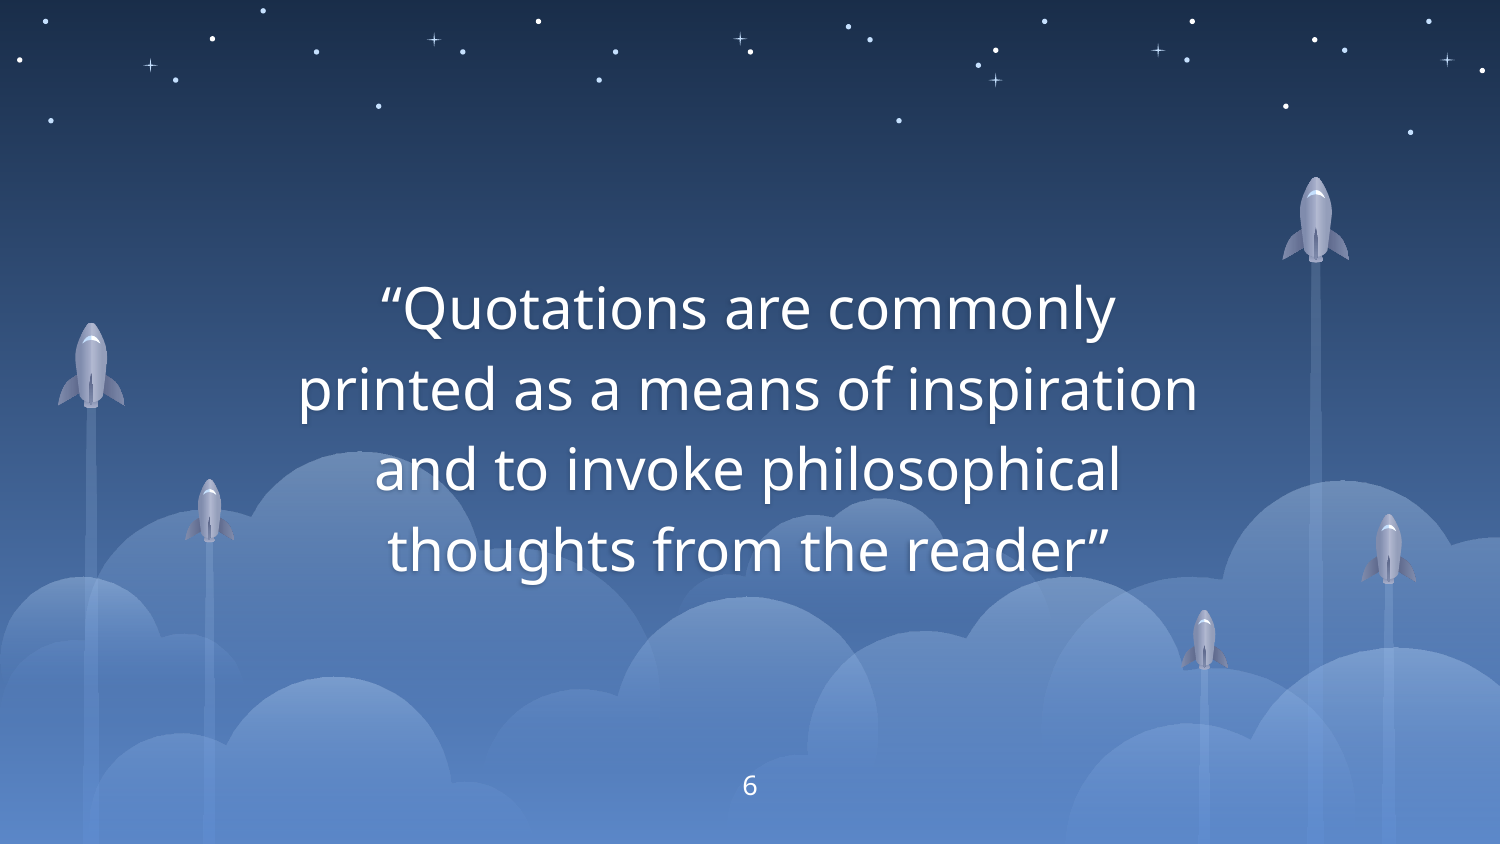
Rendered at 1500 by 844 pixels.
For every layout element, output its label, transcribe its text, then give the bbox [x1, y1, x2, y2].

list “Quotations are commonly printed as a means of inspiration and to invoke philosophical thoughts from the reader” [274, 354, 1223, 490]
slide_number 6 [705, 754, 795, 819]
